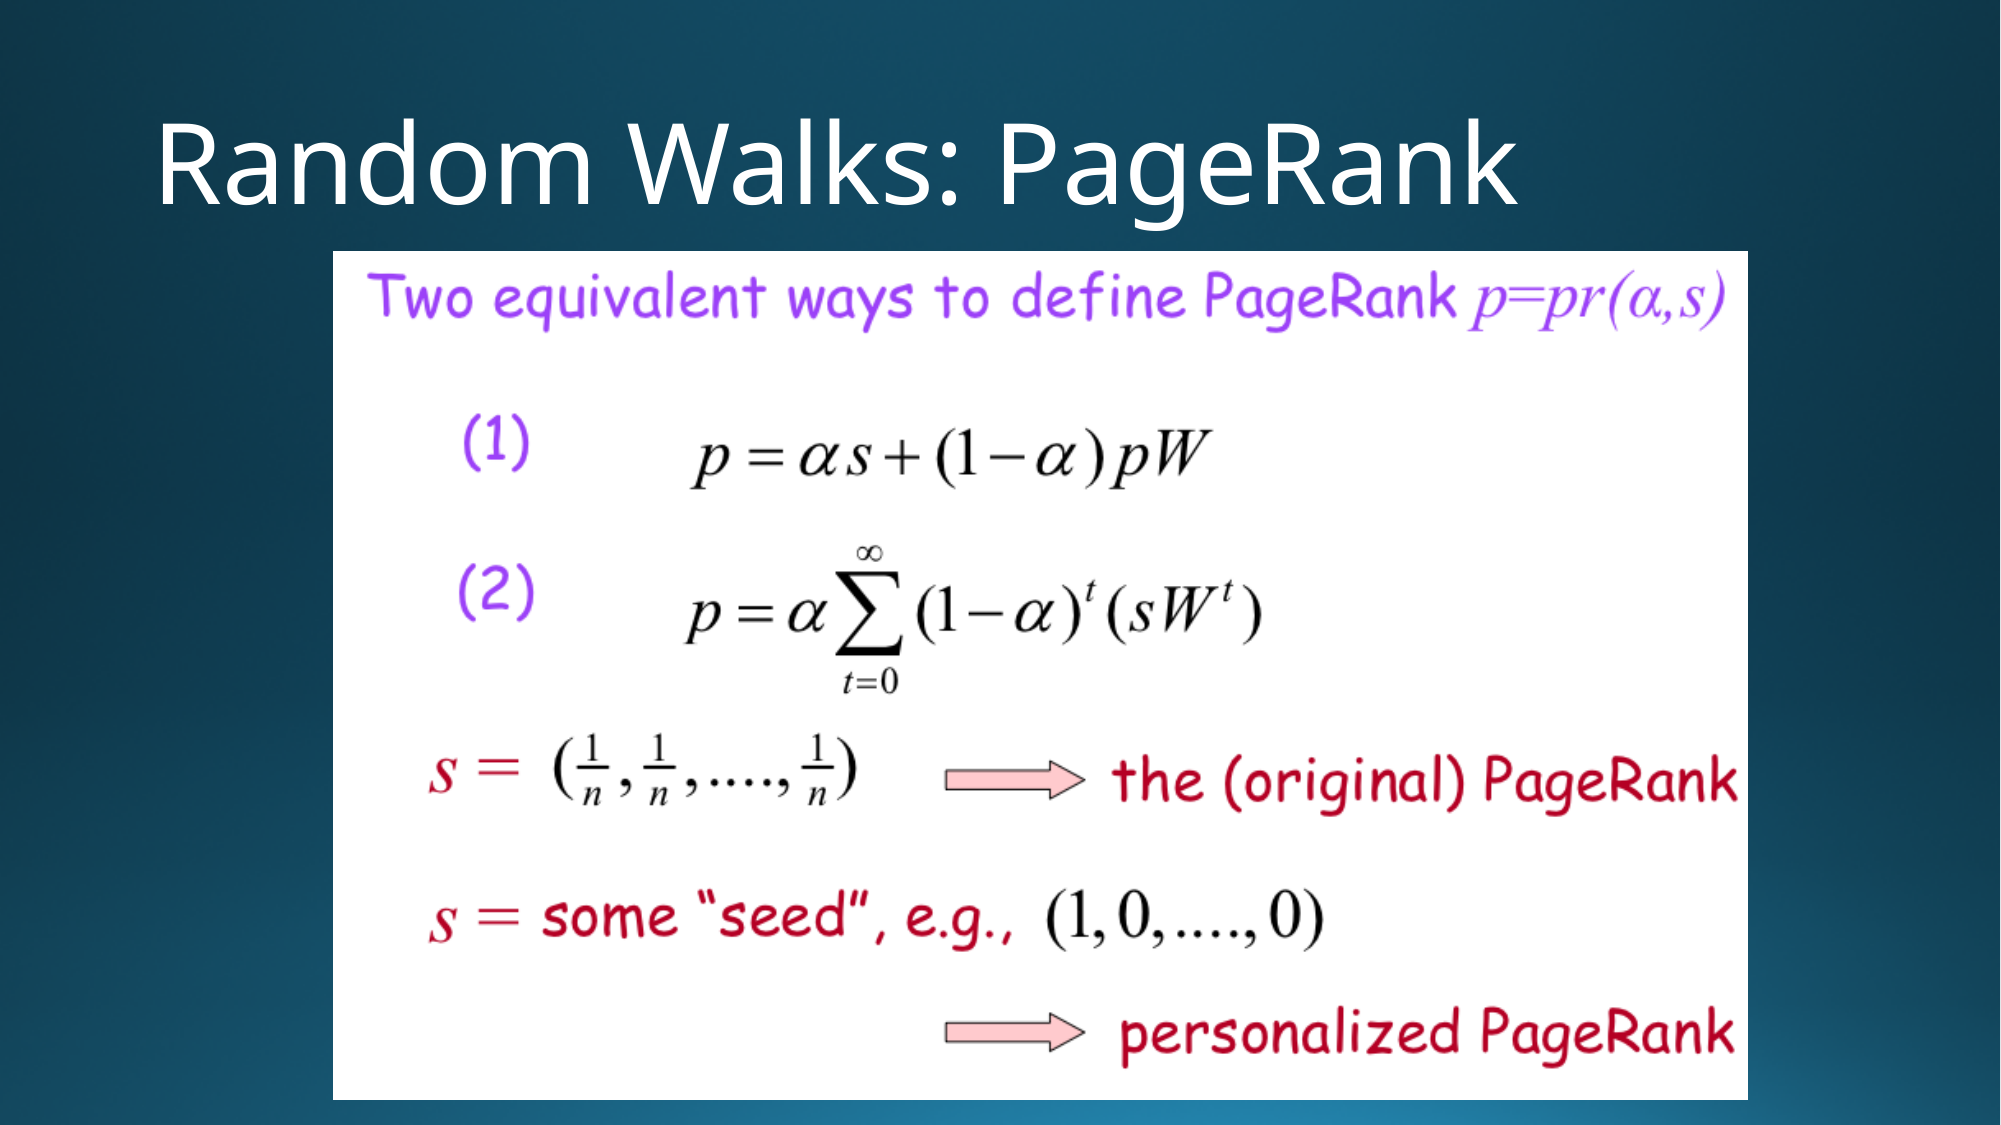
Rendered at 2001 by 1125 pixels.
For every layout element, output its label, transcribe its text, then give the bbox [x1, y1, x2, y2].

picture [0, 0, 2001, 1125]
title Random Walks: PageRank [137, 59, 1863, 278]
